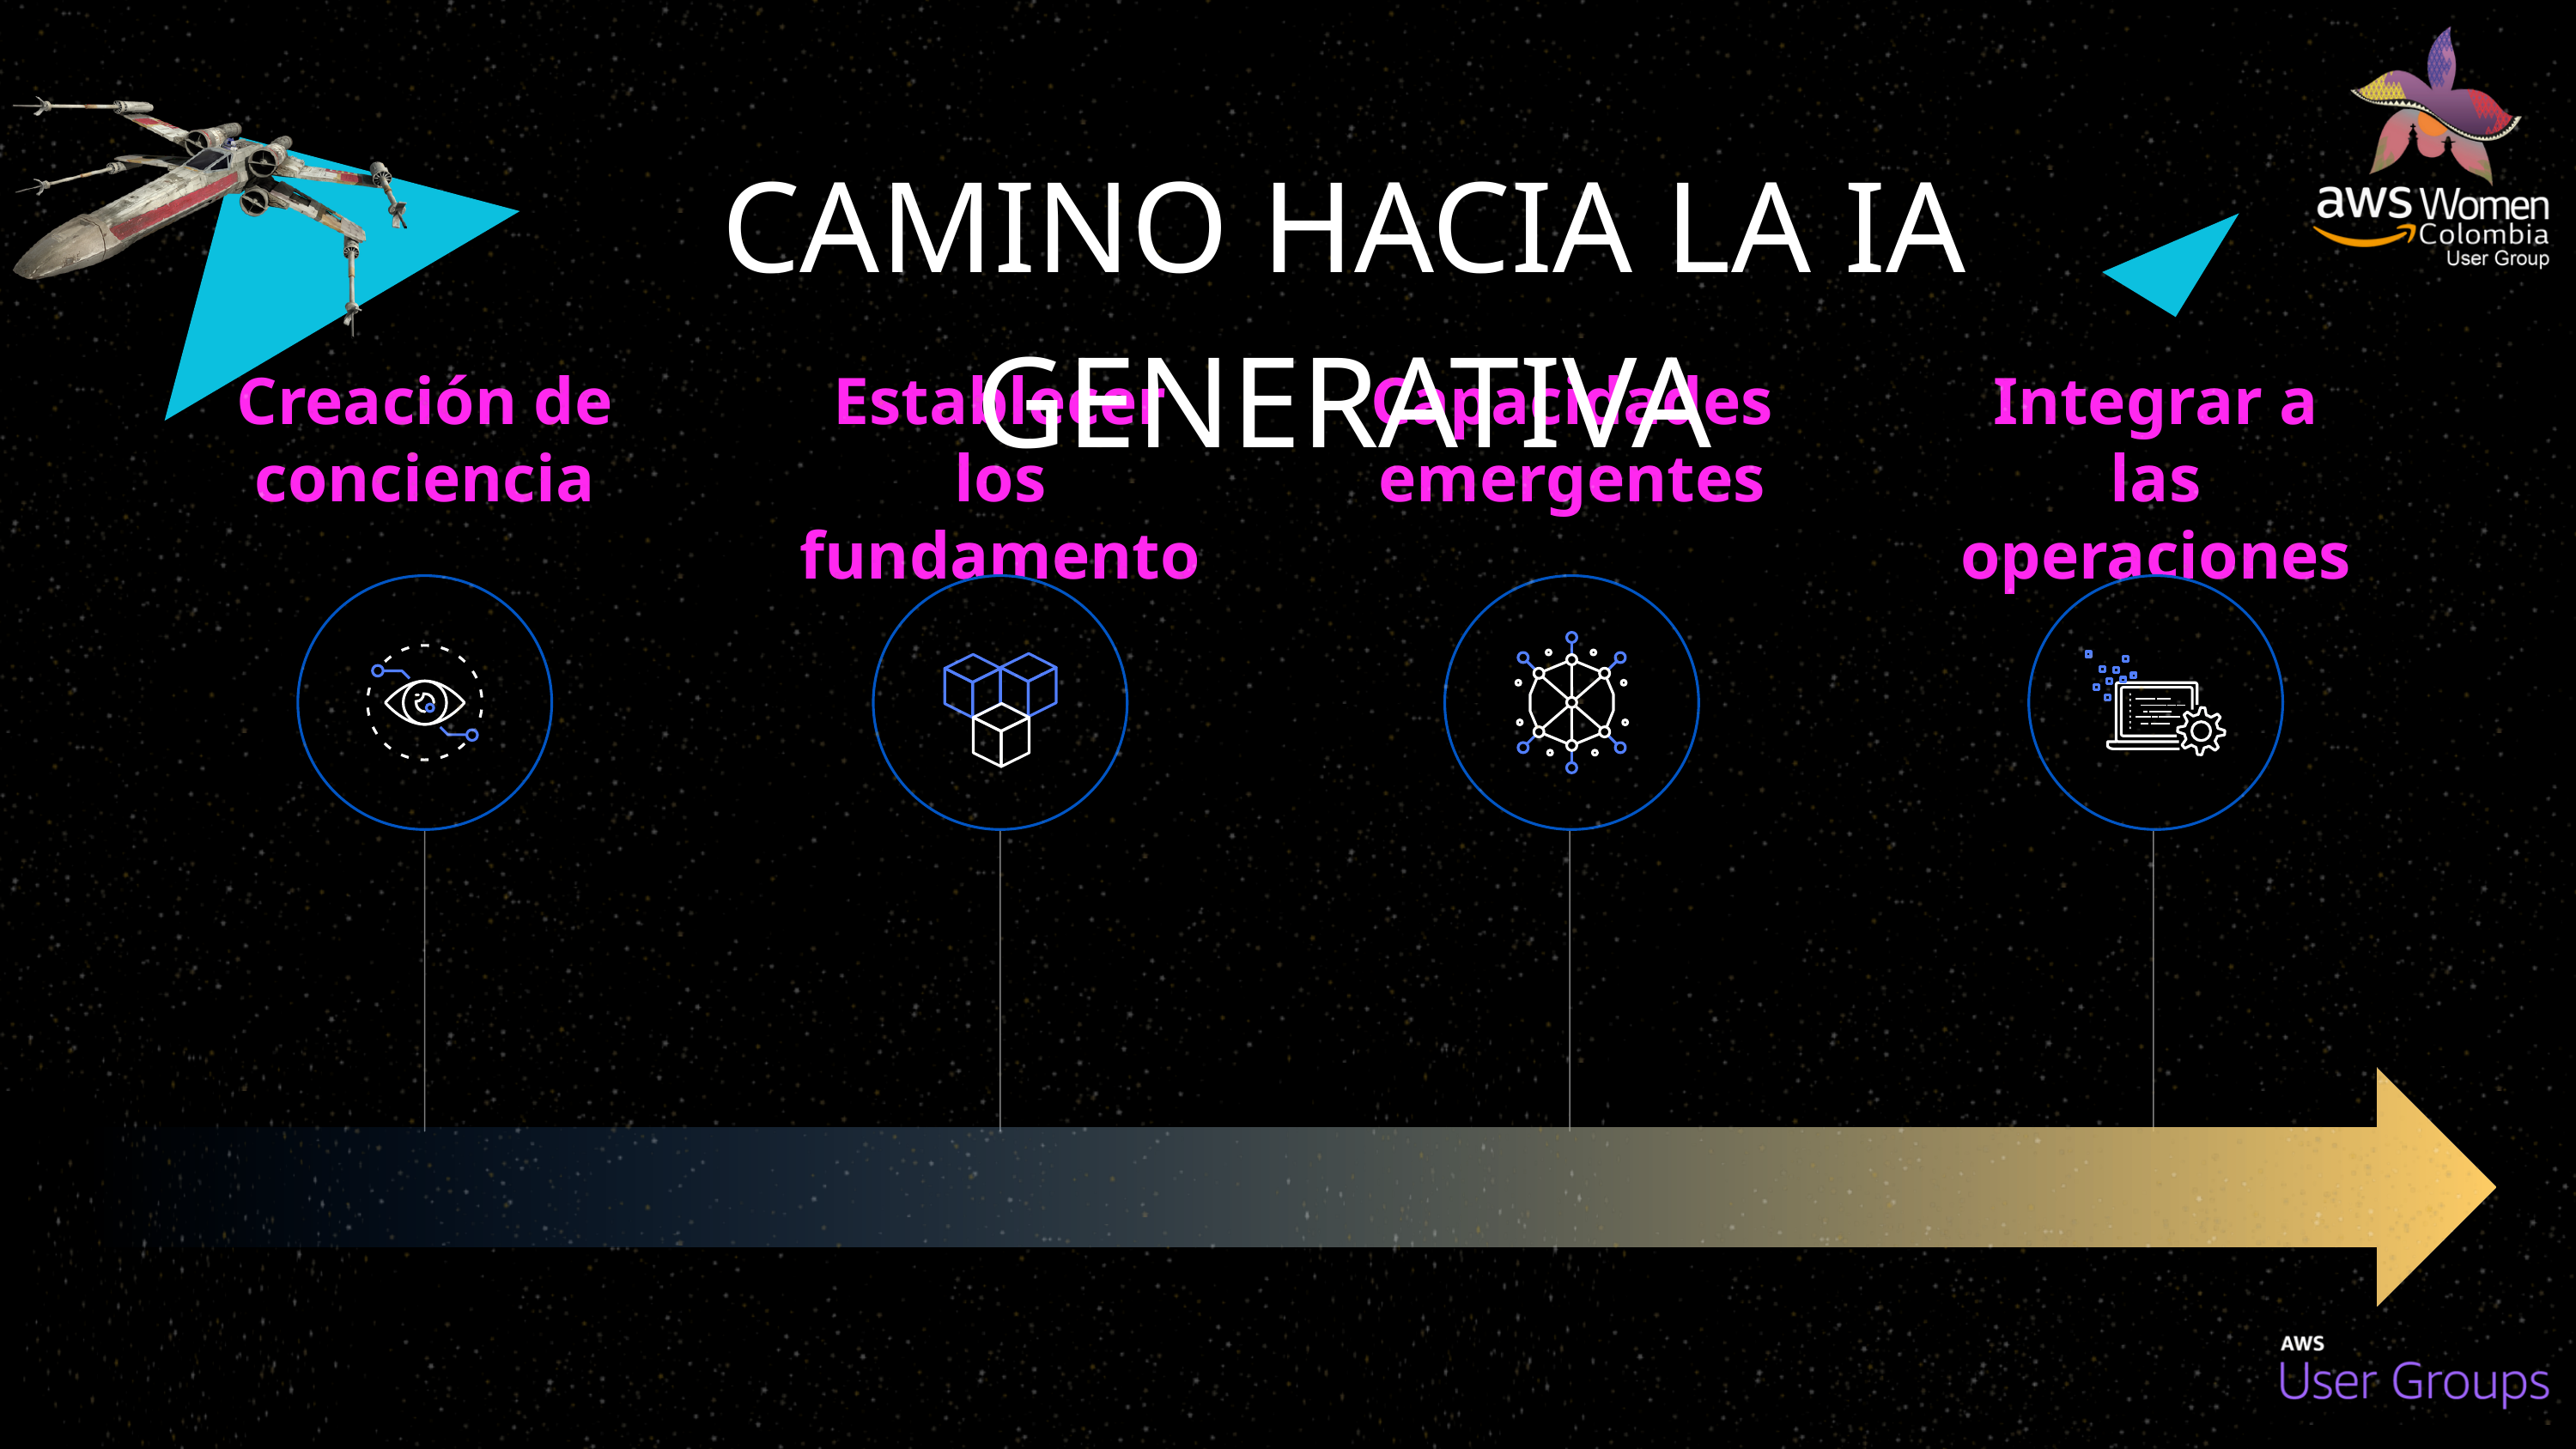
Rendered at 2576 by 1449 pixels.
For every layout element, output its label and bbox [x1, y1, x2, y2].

text_box [0, 0, 2576, 1449]
text_box [2110, 199, 2232, 286]
text_box [0, 86, 520, 495]
